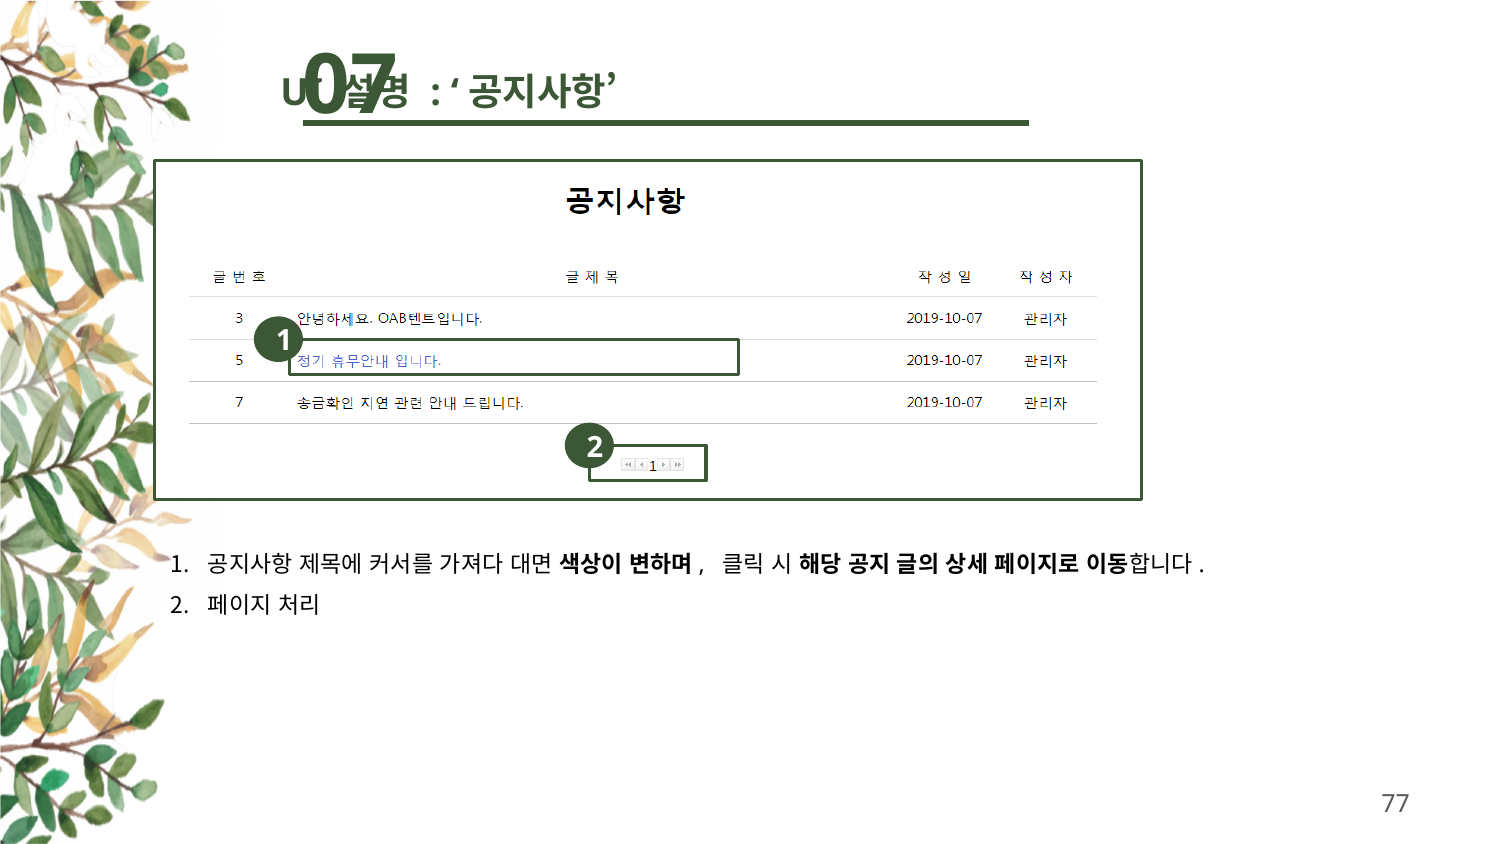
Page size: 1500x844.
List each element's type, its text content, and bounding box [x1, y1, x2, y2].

text_box 07 [288, 22, 1044, 60]
picture [0, 1, 1140, 843]
slide_number 77 [1074, 782, 1425, 827]
text_box 07 [288, 121, 1044, 138]
text_box 공지사항 제목에 커서를 가져다 대면 색상이 변하며, 클릭 시 해당 공지 글의 상세 페이지로 이동합니다. 페이지 처리 [155, 528, 1294, 626]
text_box UI 설명 : ‘공지사항’ [265, 60, 1152, 121]
